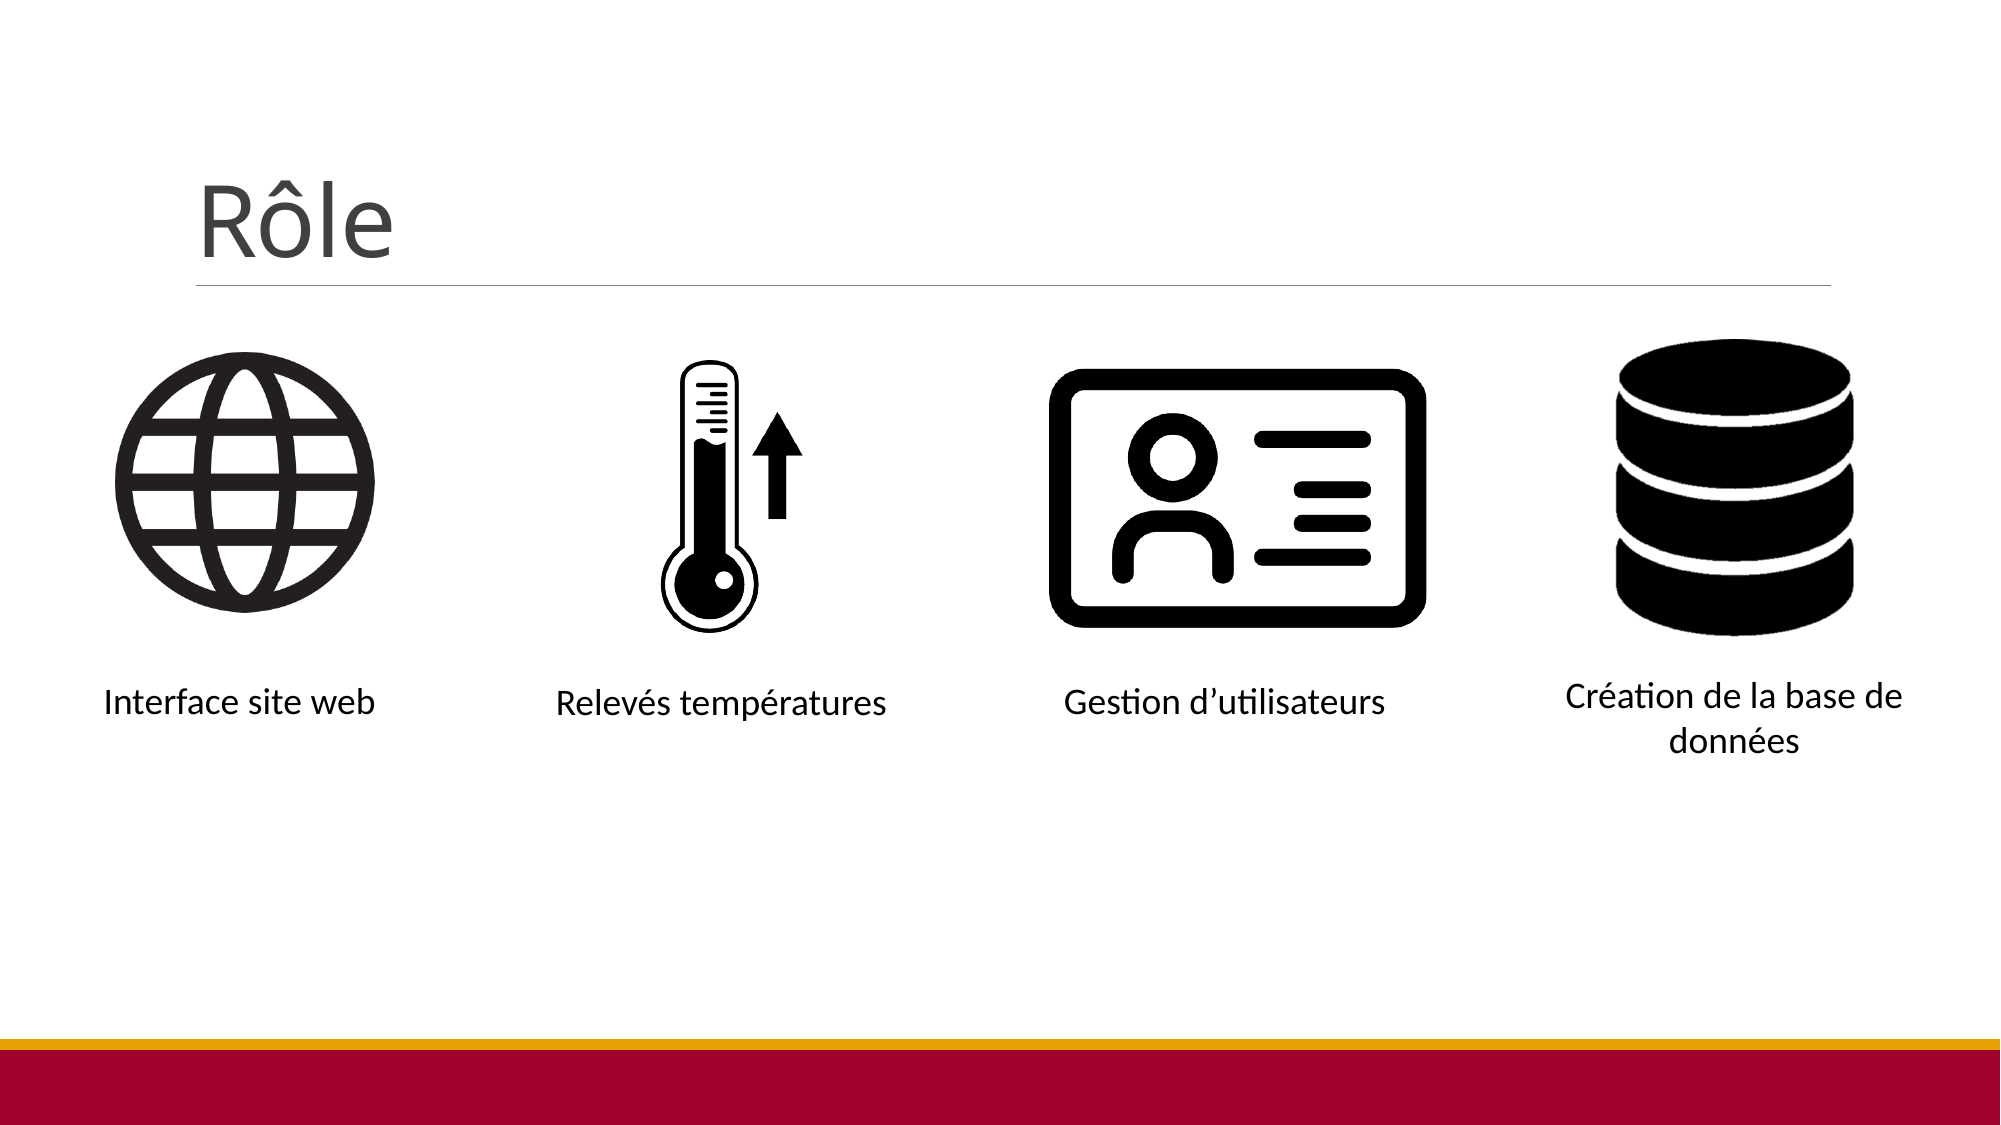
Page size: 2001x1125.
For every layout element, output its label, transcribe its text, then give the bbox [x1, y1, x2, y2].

text_box Interface site web [88, 670, 401, 730]
picture [72, 341, 417, 616]
picture [1048, 362, 1427, 637]
text_box Création de la base de données [1544, 663, 1926, 769]
picture [654, 359, 806, 633]
text_box Gestion d’utilisateurs [1049, 670, 1427, 730]
title Rôle [180, 47, 1830, 285]
picture [1552, 338, 1917, 642]
text_box Relevés températures [541, 670, 919, 731]
